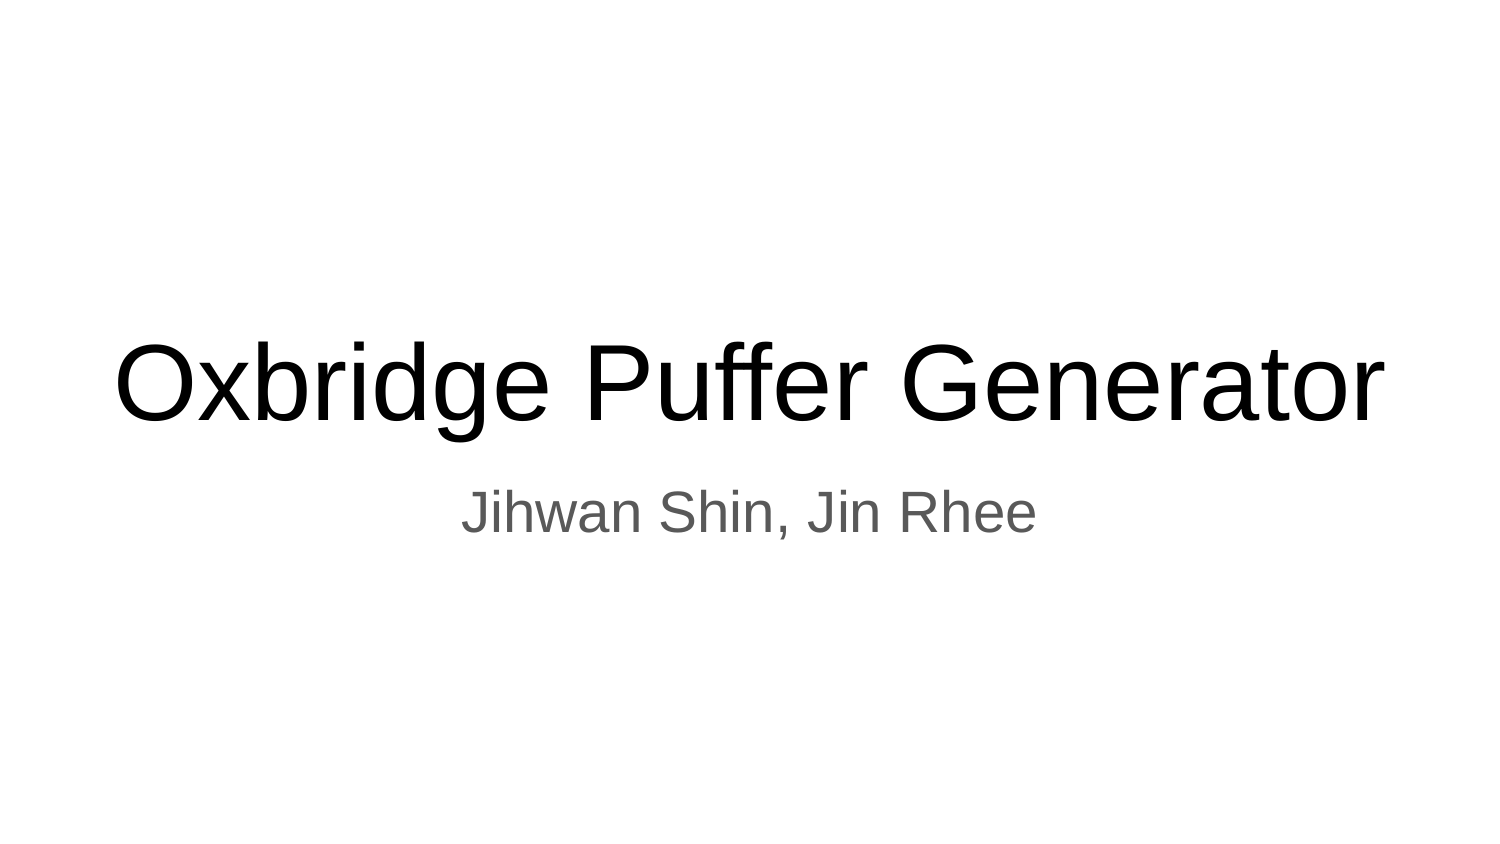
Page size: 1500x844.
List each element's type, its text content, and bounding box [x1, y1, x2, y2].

subtitle Jihwan Shin, Jin Rhee [51, 464, 1449, 595]
title Oxbridge Puffer Generator [51, 122, 1449, 459]
